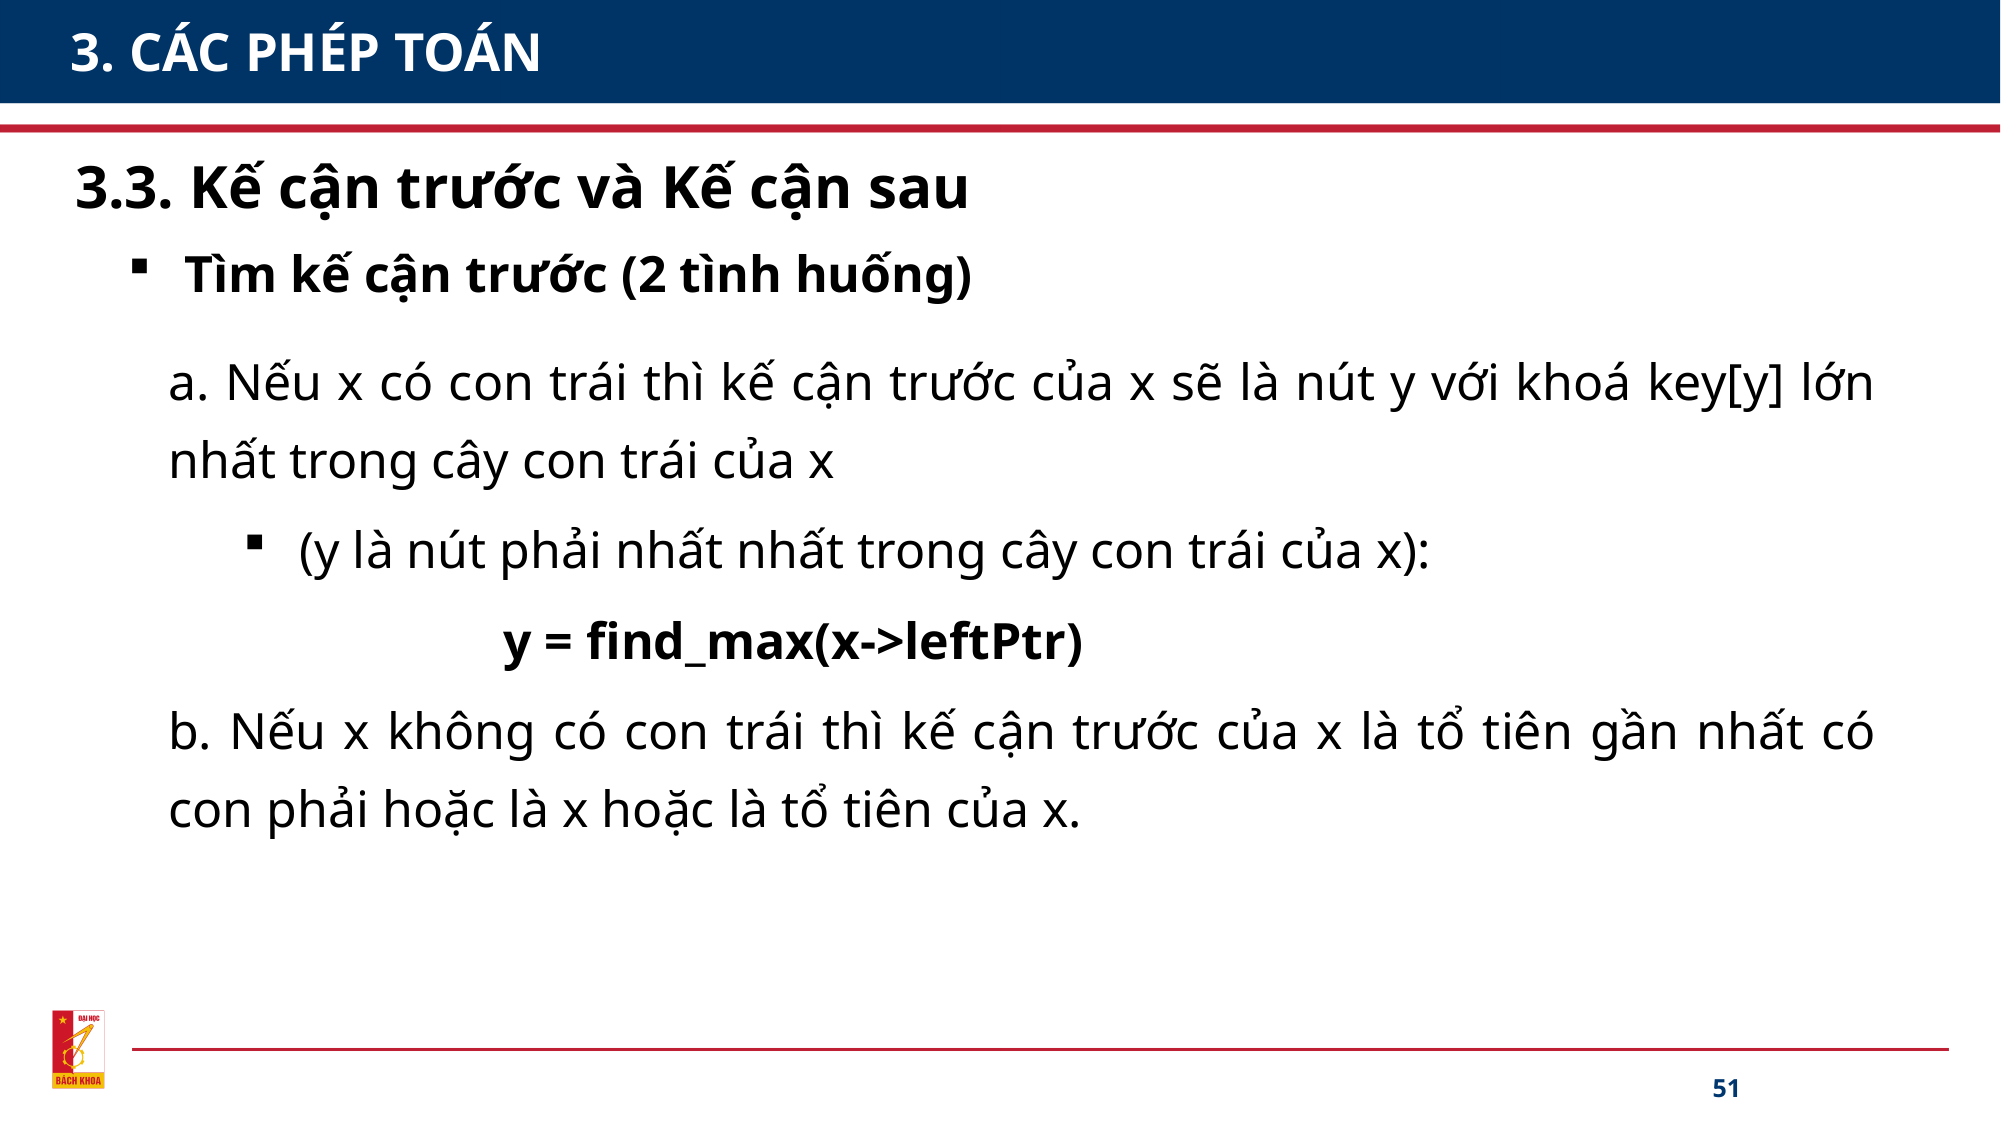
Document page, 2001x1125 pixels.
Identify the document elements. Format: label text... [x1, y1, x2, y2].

slide_number 51 [1502, 1065, 1953, 1125]
picture [0, 0, 2001, 1125]
text_box a. Nếu x có con trái thì kế cận trước của x sẽ là nút y với khoá key[y] lớn nhất trong cây con trái của x (y là nút phải nhất nhất trong cây con trái của x): y = find_max(x->leftPtr) b. Nếu x không có con trái thì kế cận trước của x là tổ tiên gần nhất có con phải hoặc là x hoặc là tổ tiên của x. [153, 325, 1892, 846]
text_box Tìm kế cận trước (2 tình huống) [113, 235, 1114, 310]
title 3. CÁC PHÉP TOÁN [55, 18, 1945, 90]
text_box 3.3. Kế cận trước và Kế cận sau [59, 150, 1785, 226]
